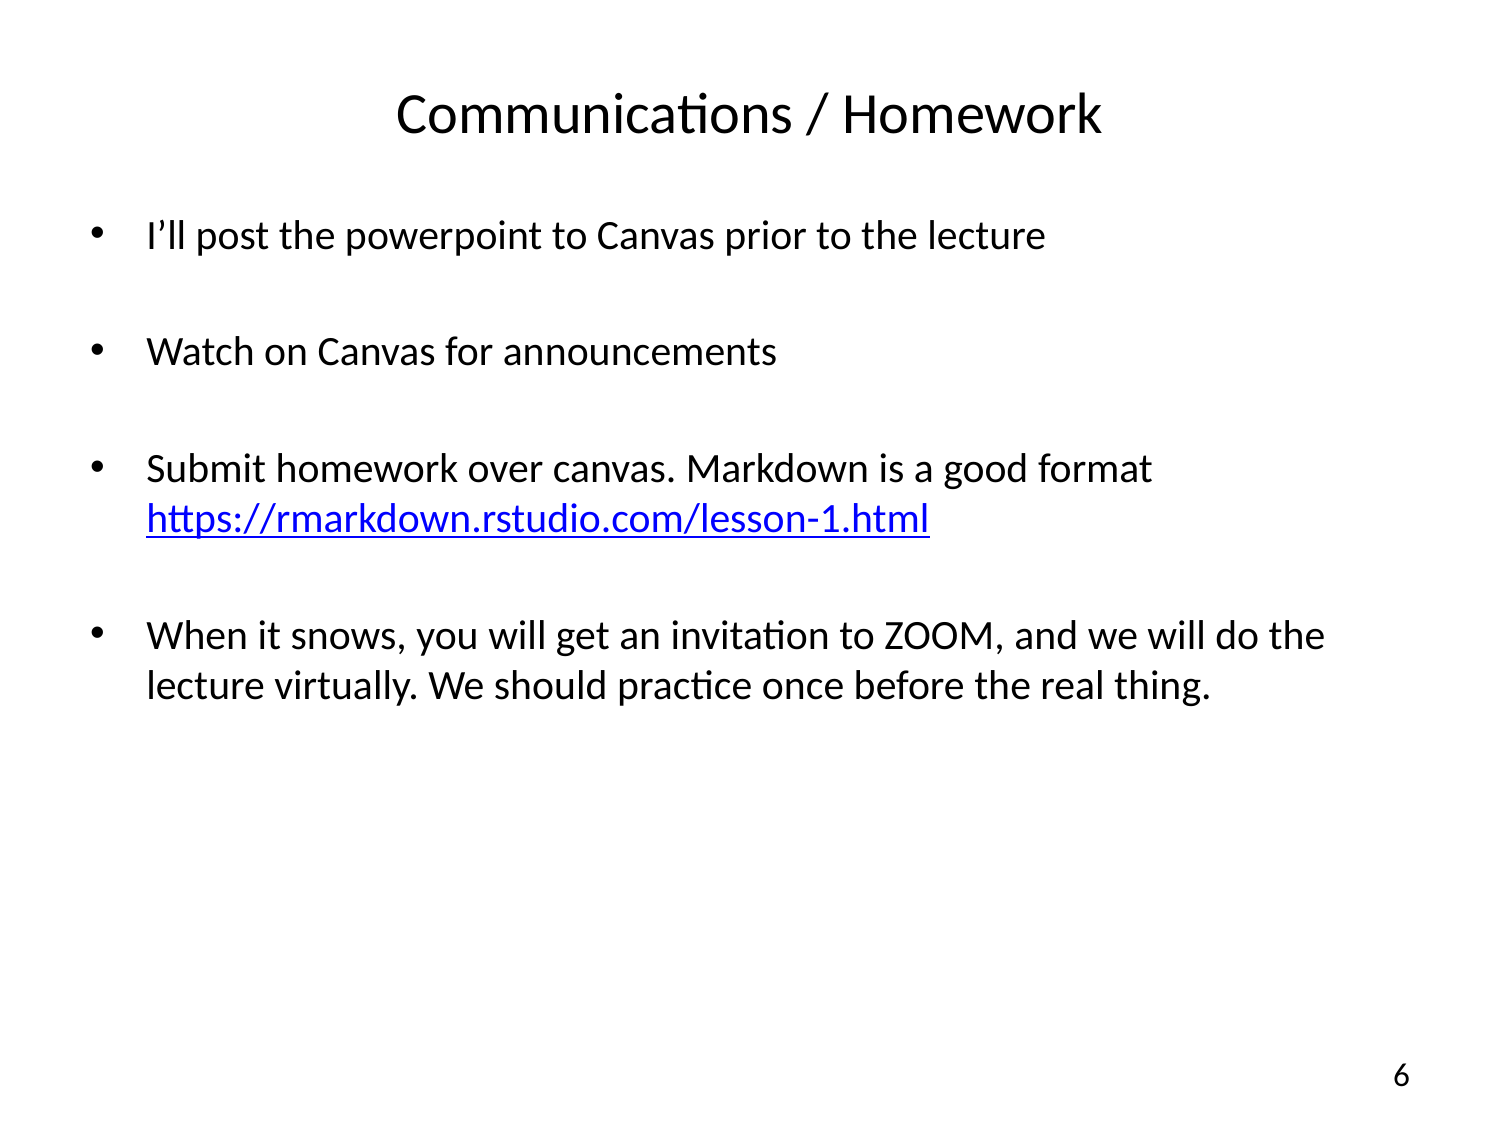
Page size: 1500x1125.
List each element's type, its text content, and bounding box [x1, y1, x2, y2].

slide_number 6 [1074, 1042, 1425, 1103]
title Communications / Homework [75, 45, 1425, 175]
list I’ll post the powerpoint to Canvas prior to the lecture Watch on Canvas for announcements Submit homework over canvas. Markdown is a good format https://rmarkdown.rstudio.com/lesson-1.html When it snows, you will get an invitation to ZOOM, and we will do the lecture virtually. We should practice once before the real thing. [75, 200, 1425, 1005]
